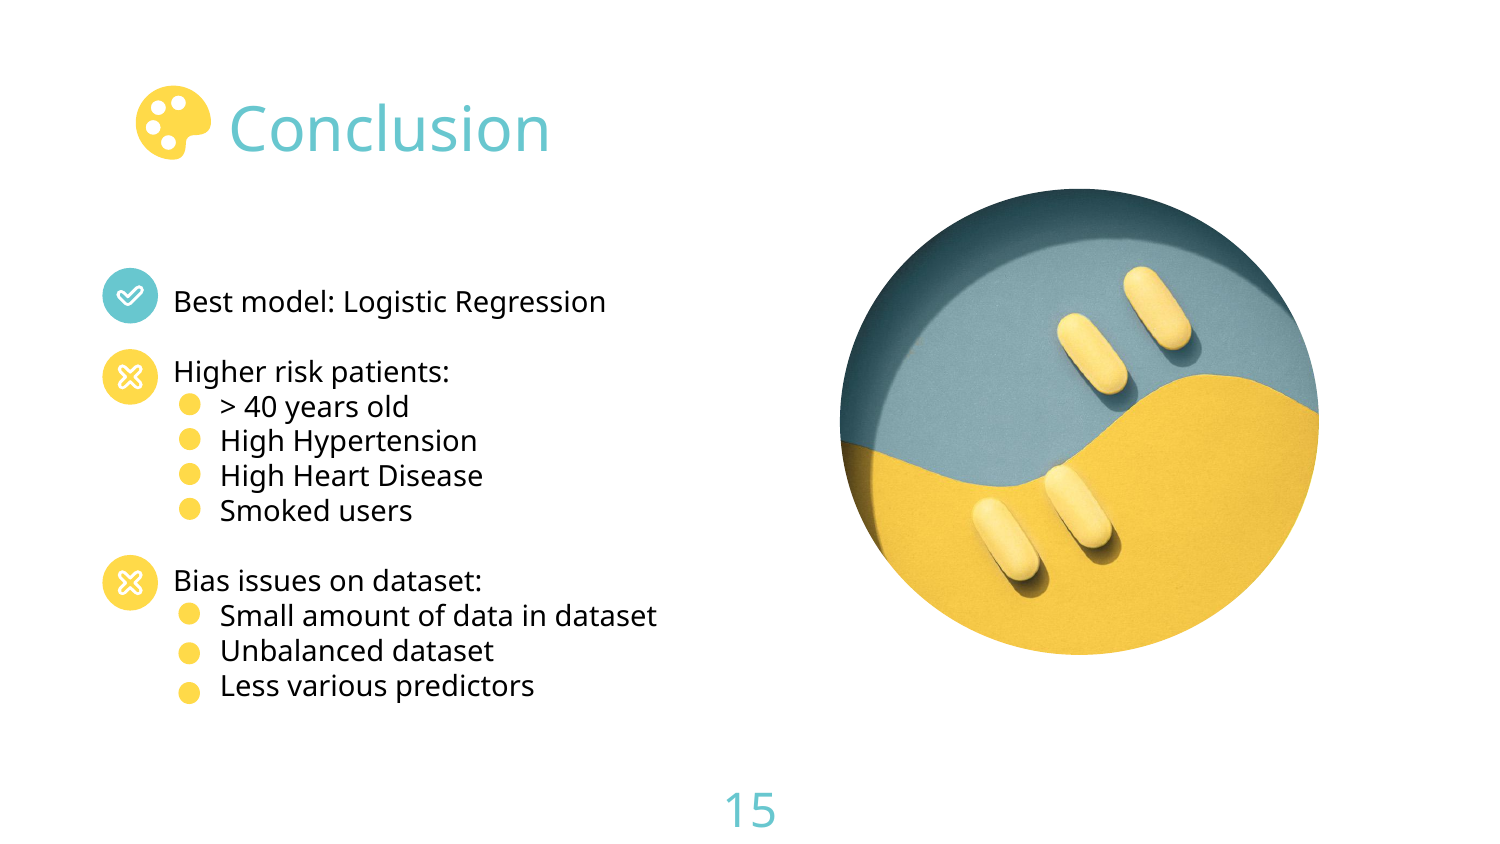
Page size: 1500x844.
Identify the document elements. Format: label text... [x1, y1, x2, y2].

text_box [102, 348, 159, 405]
title 15 [698, 785, 802, 831]
text_box [179, 497, 201, 520]
text_box [179, 428, 201, 451]
picture [926, 188, 1319, 655]
text_box [179, 462, 201, 486]
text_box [102, 554, 159, 611]
text_box [178, 602, 200, 625]
text_box [135, 85, 211, 160]
subtitle Best model: Logistic Regression Higher risk patients: > 40 years old High Hypertension High Heart Disease Smoked users Bias issues on dataset: Small amount of data in dataset Unbalanced dataset Less various predictors [158, 267, 990, 777]
text_box [179, 393, 201, 416]
text_box [178, 682, 200, 705]
text_box [178, 642, 200, 665]
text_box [102, 267, 159, 324]
title Conclusion [213, 74, 926, 267]
